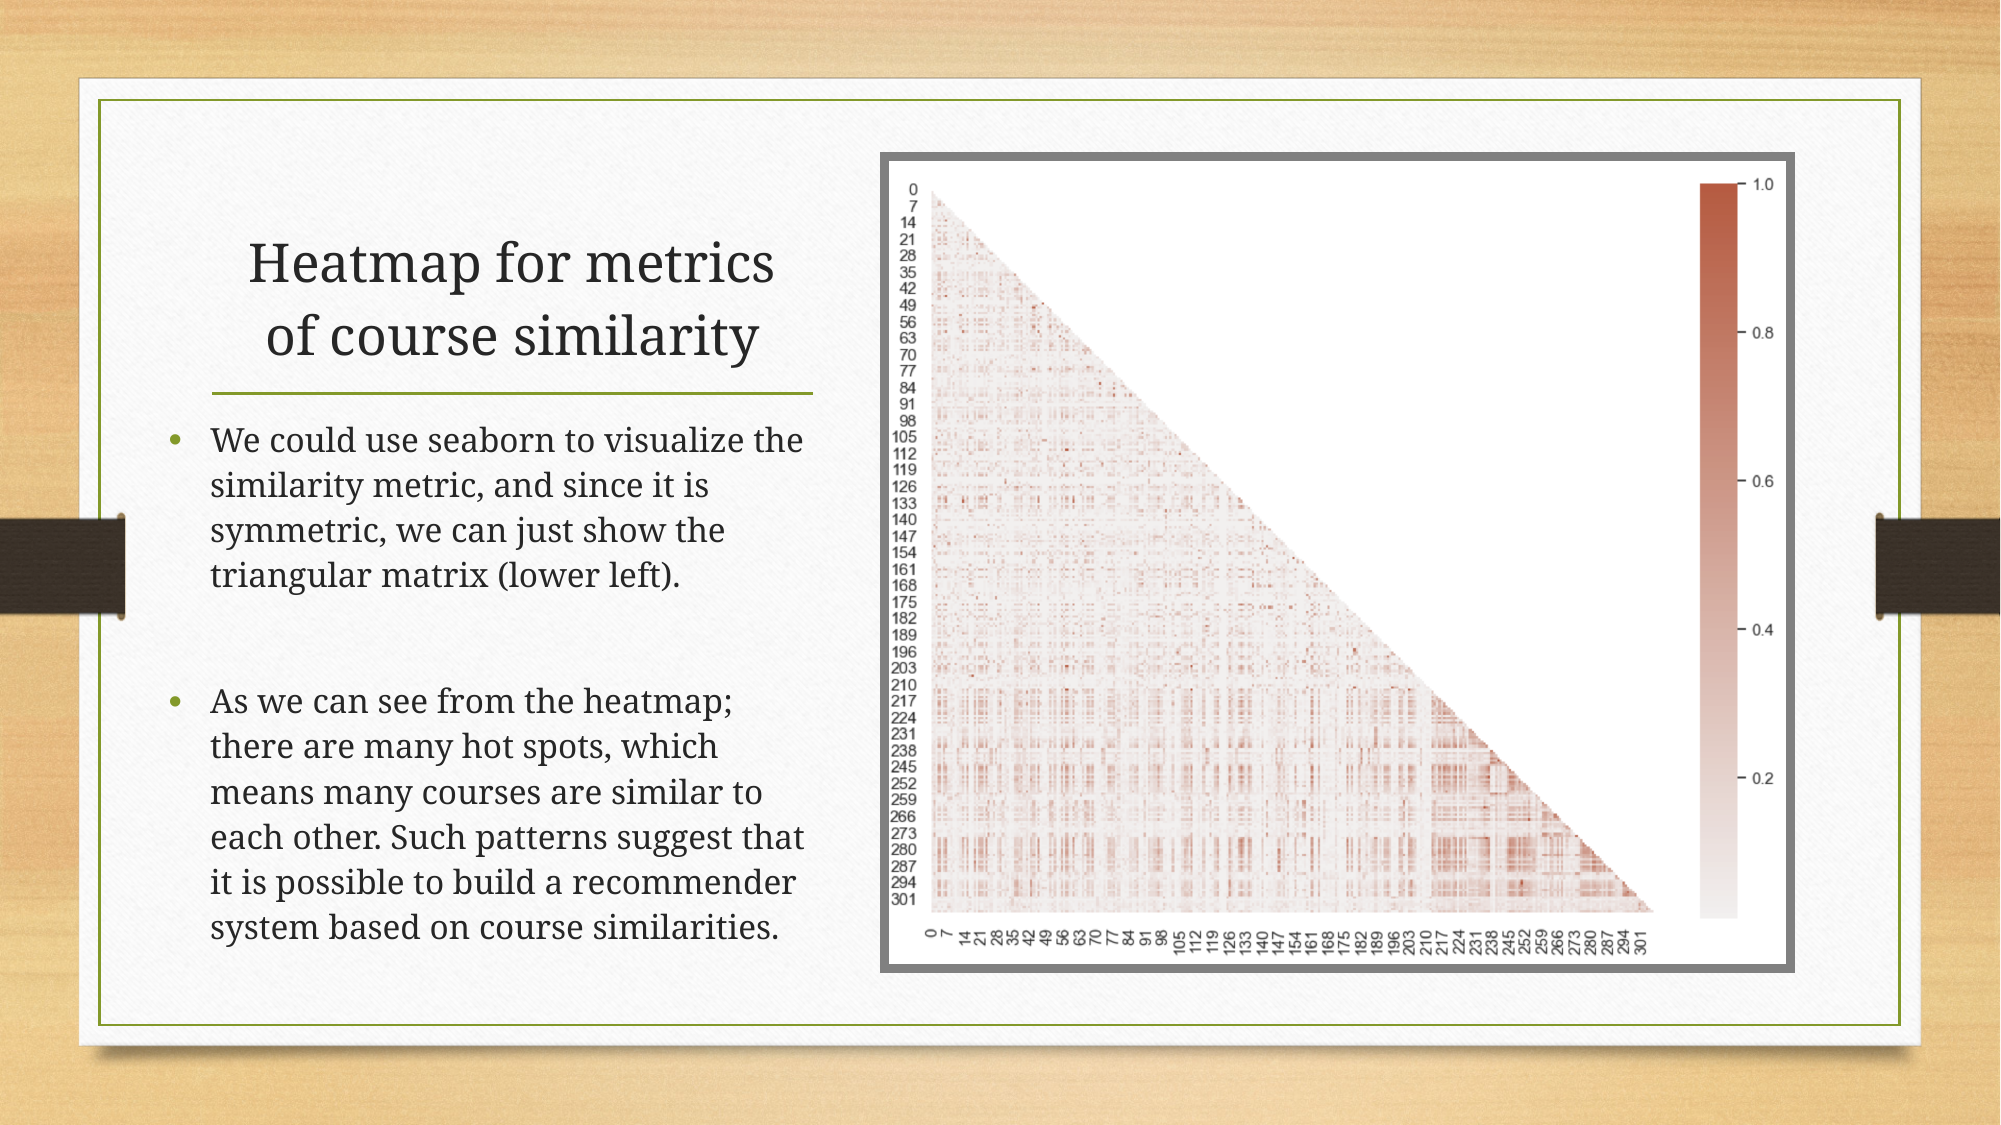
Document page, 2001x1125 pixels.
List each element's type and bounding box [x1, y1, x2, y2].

list [888, 160, 1787, 965]
text_box [0, 0, 2000, 1125]
